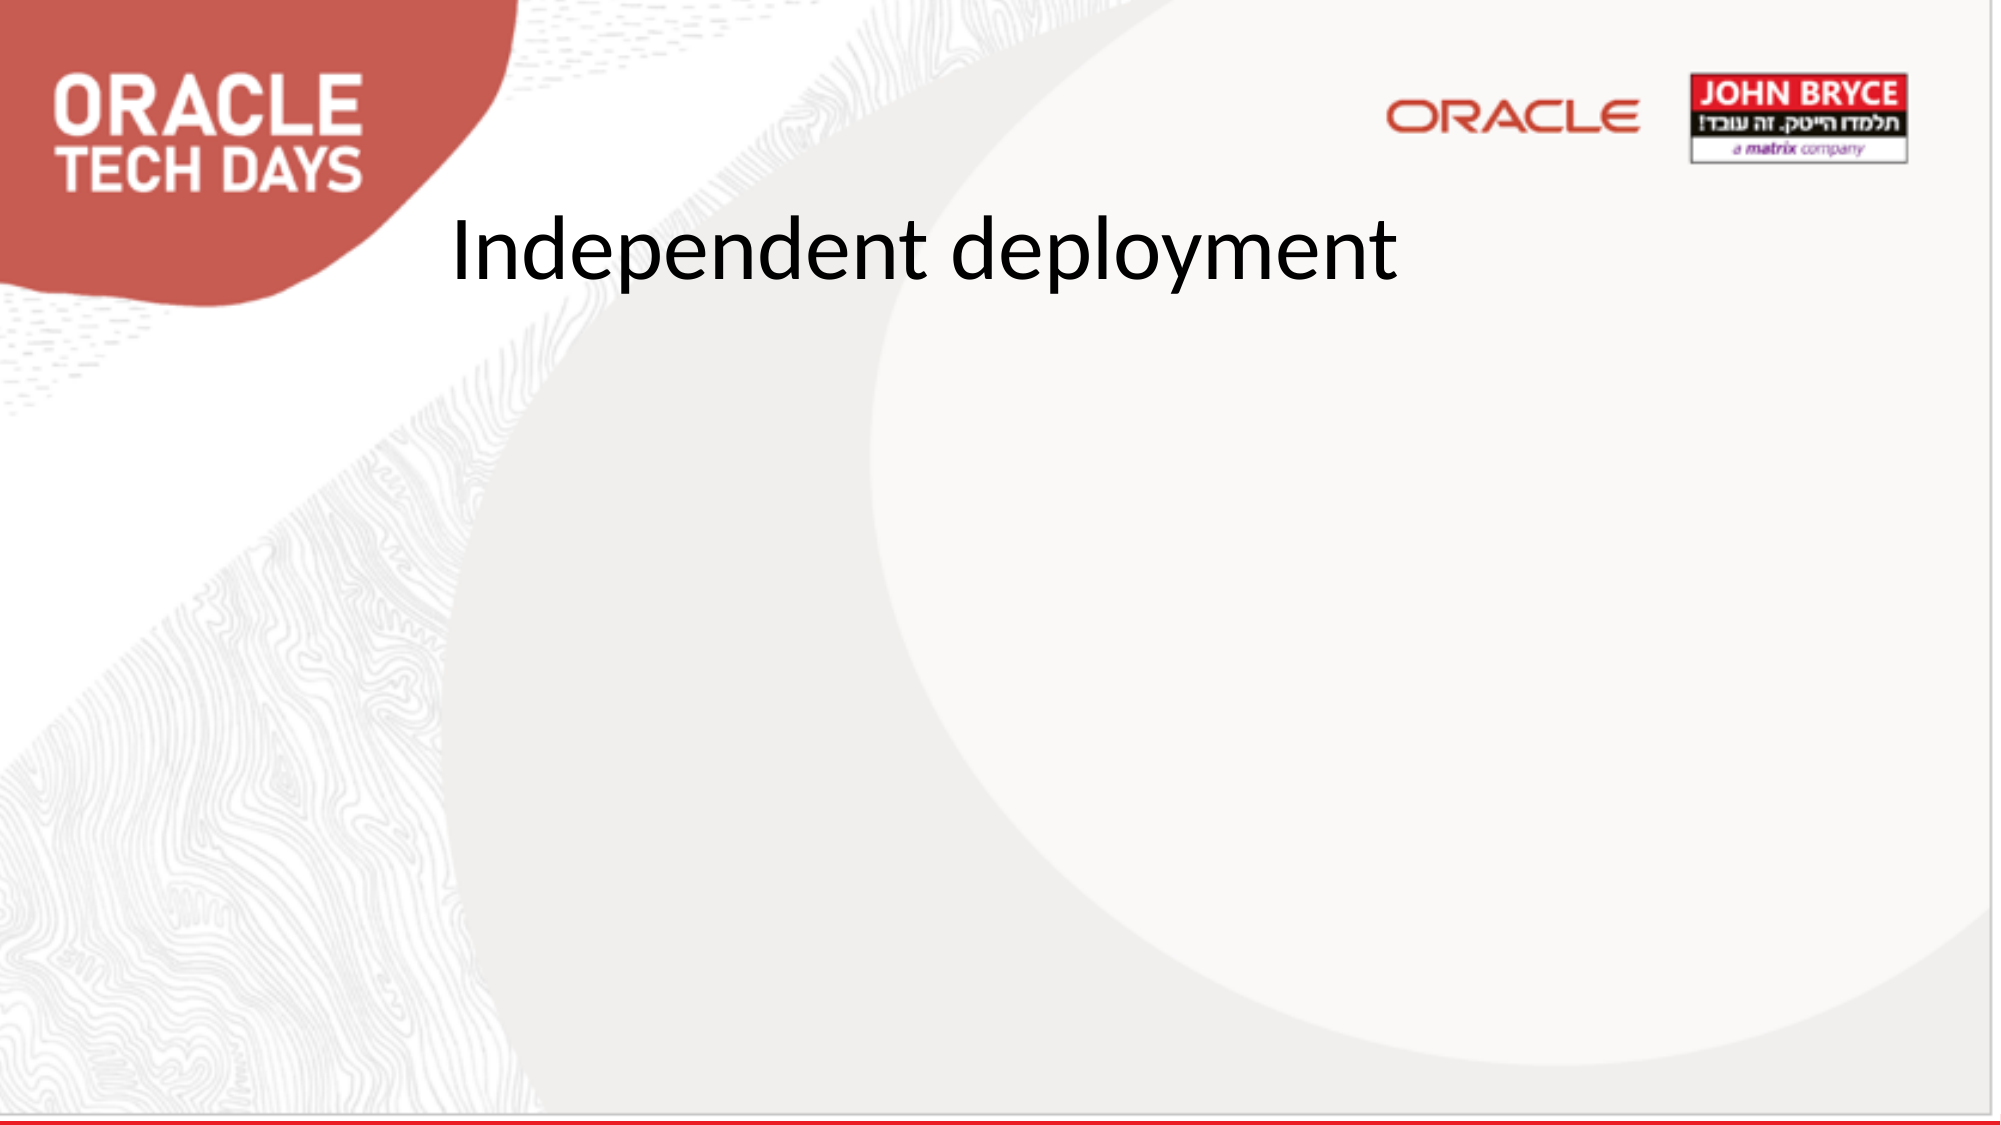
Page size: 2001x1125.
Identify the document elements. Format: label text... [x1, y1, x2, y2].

title Independent deployment [435, 141, 1777, 359]
picture [0, 0, 2001, 1125]
